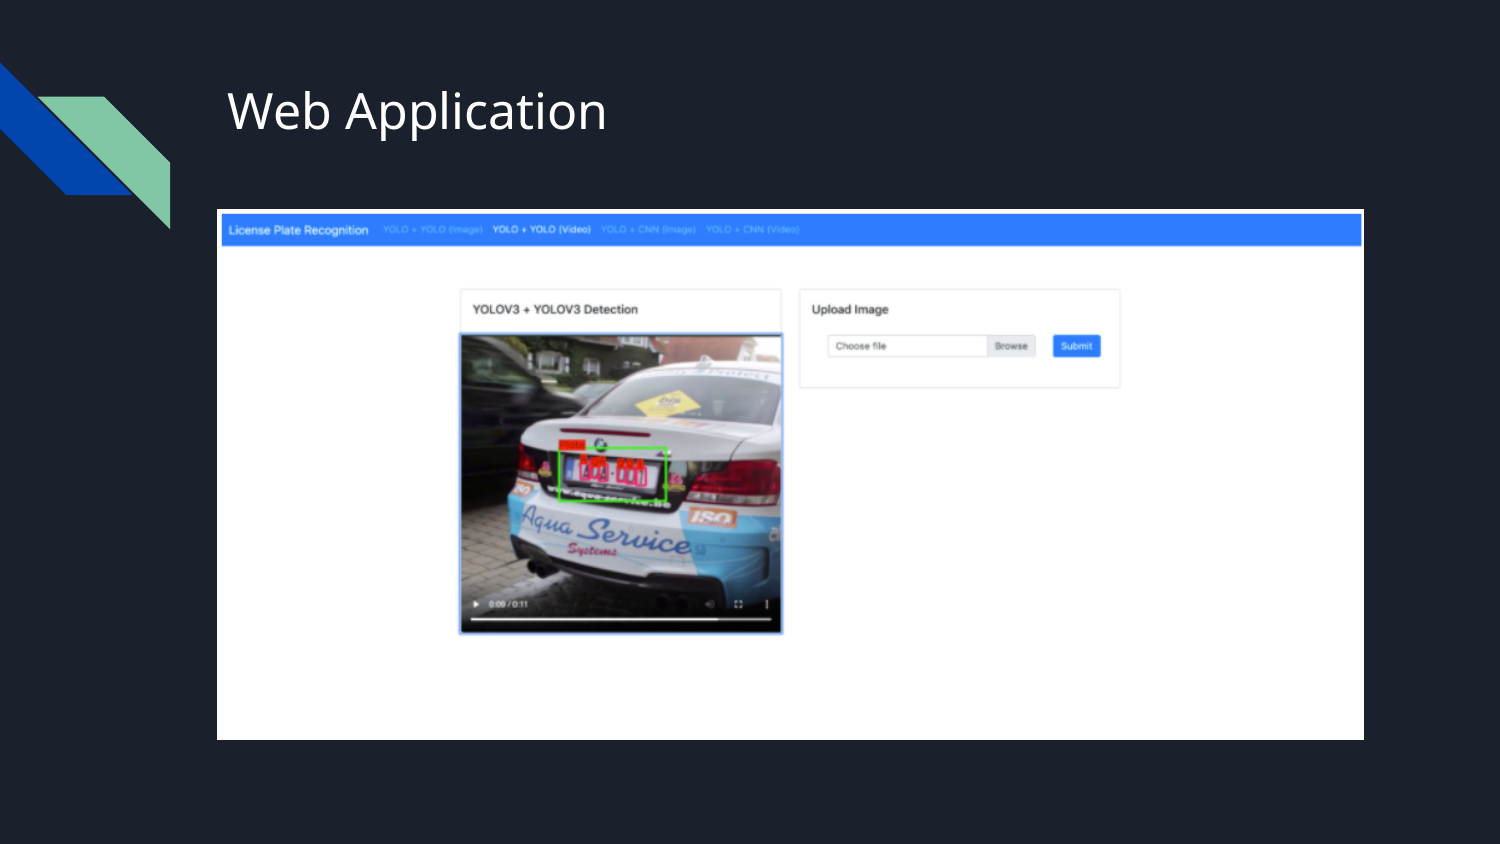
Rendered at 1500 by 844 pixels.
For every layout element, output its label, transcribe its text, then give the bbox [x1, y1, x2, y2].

picture [216, 209, 1364, 741]
title Web Application [212, 64, 1368, 215]
